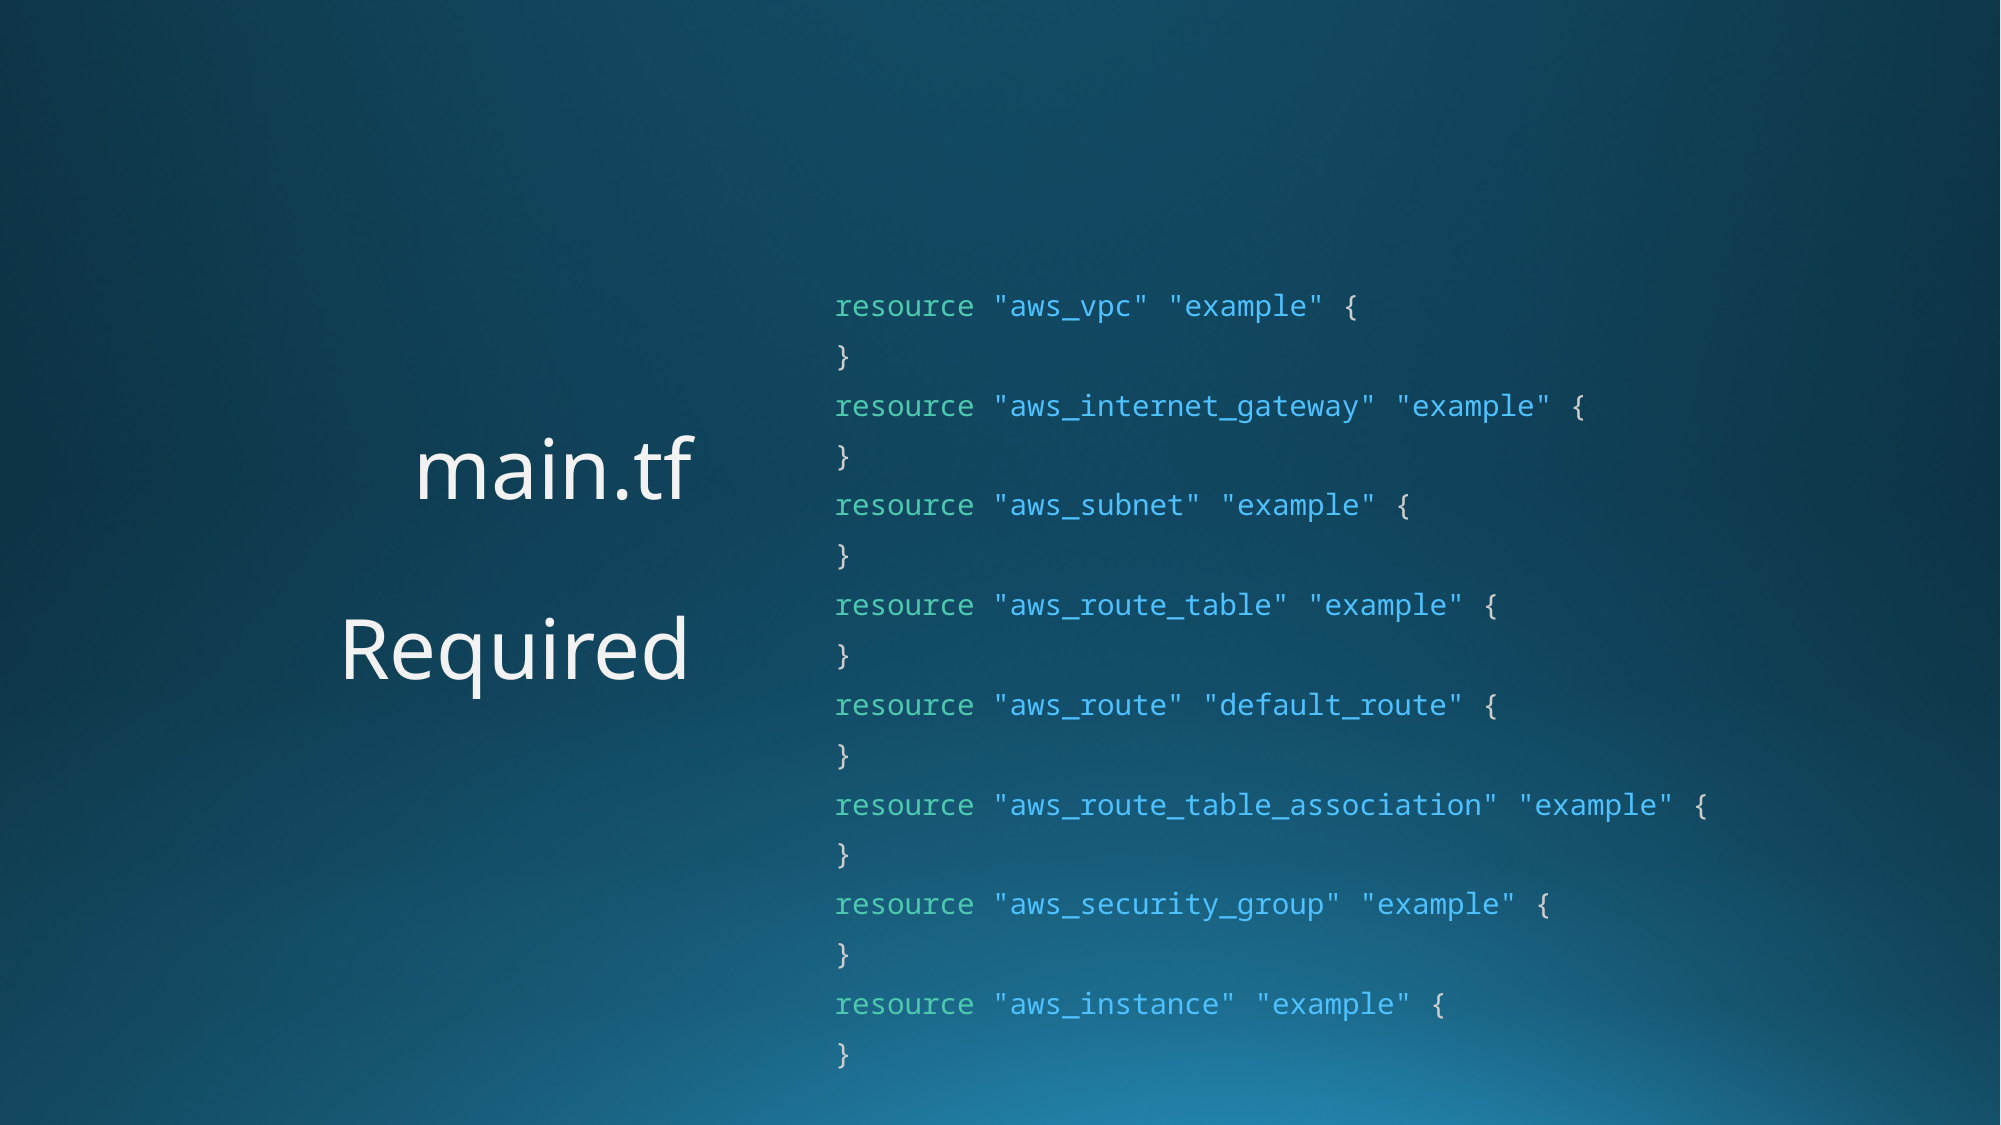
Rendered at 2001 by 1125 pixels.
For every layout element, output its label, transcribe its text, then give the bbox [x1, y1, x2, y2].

picture [0, 0, 2001, 1125]
title main.tf Required [137, 183, 708, 942]
list resource "aws_vpc" "example" { } resource "aws_internet_gateway" "example" { } resource "aws_subnet" "example" { } resource "aws_route_table" "example" { } resource "aws_route" "default_route" { } resource "aws_route_table_association" "example" { } resource "aws_security_group" "example" { } resource "aws_instance" "example" { } [819, 283, 1847, 1080]
